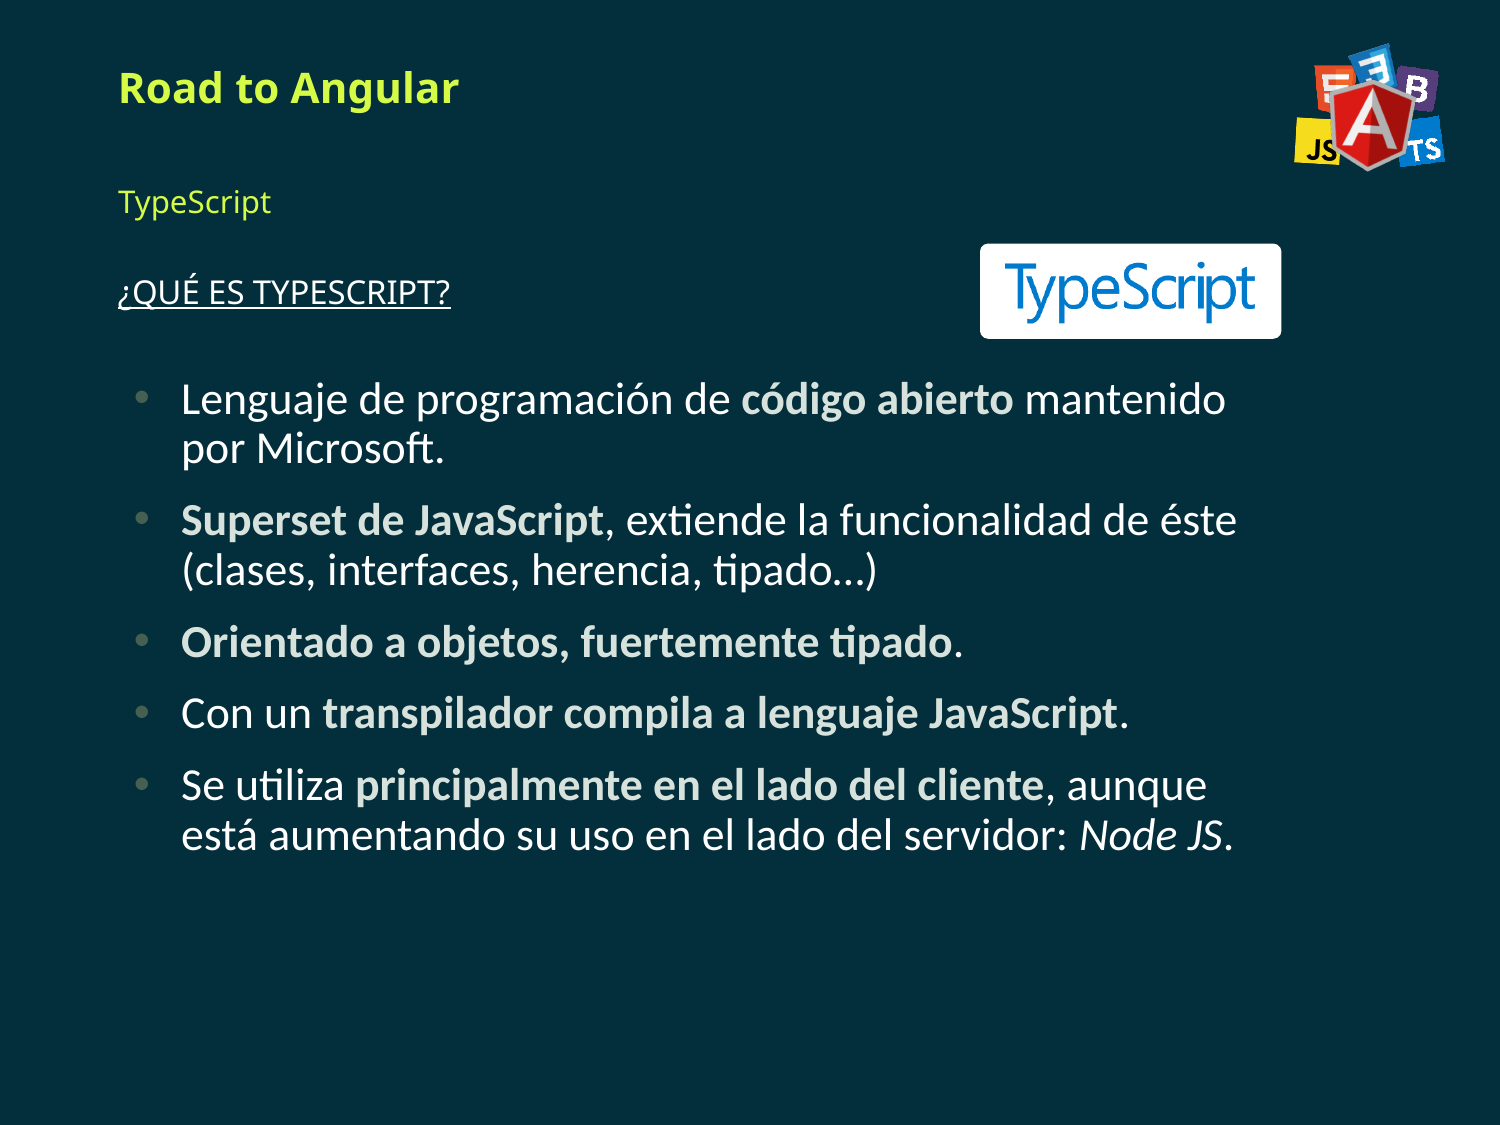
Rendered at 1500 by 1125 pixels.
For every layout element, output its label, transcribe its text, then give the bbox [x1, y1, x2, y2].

picture [981, 244, 1281, 338]
text_box [0, 461, 150, 612]
list TypeScript [103, 163, 1282, 244]
list ¿QUÉ ES TYPESCRIPT? Lenguaje de programación de código abierto mantenido por Microsoft. Superset de JavaScript, extiende la funcionalidad de éste (clases, interfaces, herencia, tipado…) Orientado a objetos, fuertemente tipado. Con un transpilador compila a lenguaje JavaScript. Se utiliza principalmente en el lado del cliente, aunque está aumentando su uso en el lado del servidor: Node JS. [103, 264, 1282, 1014]
picture [1295, 44, 1444, 171]
title Road to Angular [103, 59, 1282, 144]
